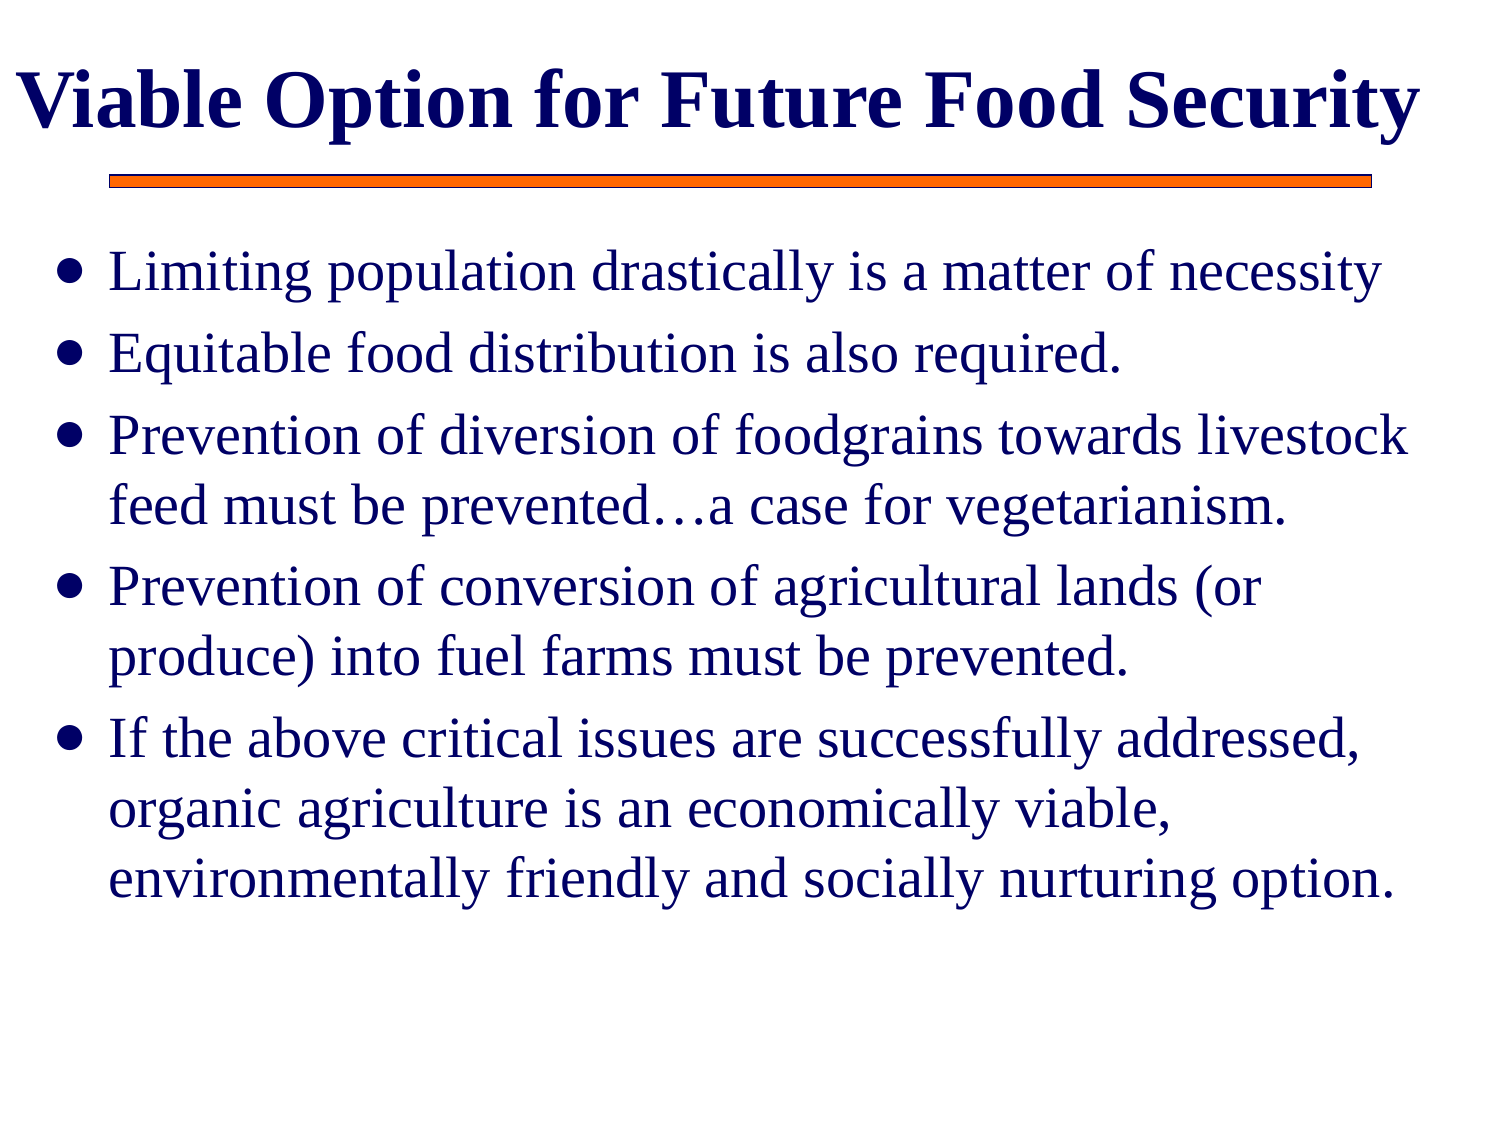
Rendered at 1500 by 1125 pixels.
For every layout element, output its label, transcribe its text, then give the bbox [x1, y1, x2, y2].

list Limiting population drastically is a matter of necessity Equitable food distribution is also required. Prevention of diversion of foodgrains towards livestock feed must be prevented…a case for vegetarianism. Prevention of conversion of agricultural lands (or produce) into fuel farms must be prevented. If the above critical issues are successfully addressed, organic agriculture is an economically viable, environmentally friendly and socially nurturing option. [37, 224, 1425, 913]
title Viable Option for Future Food Security [0, 12, 1500, 175]
